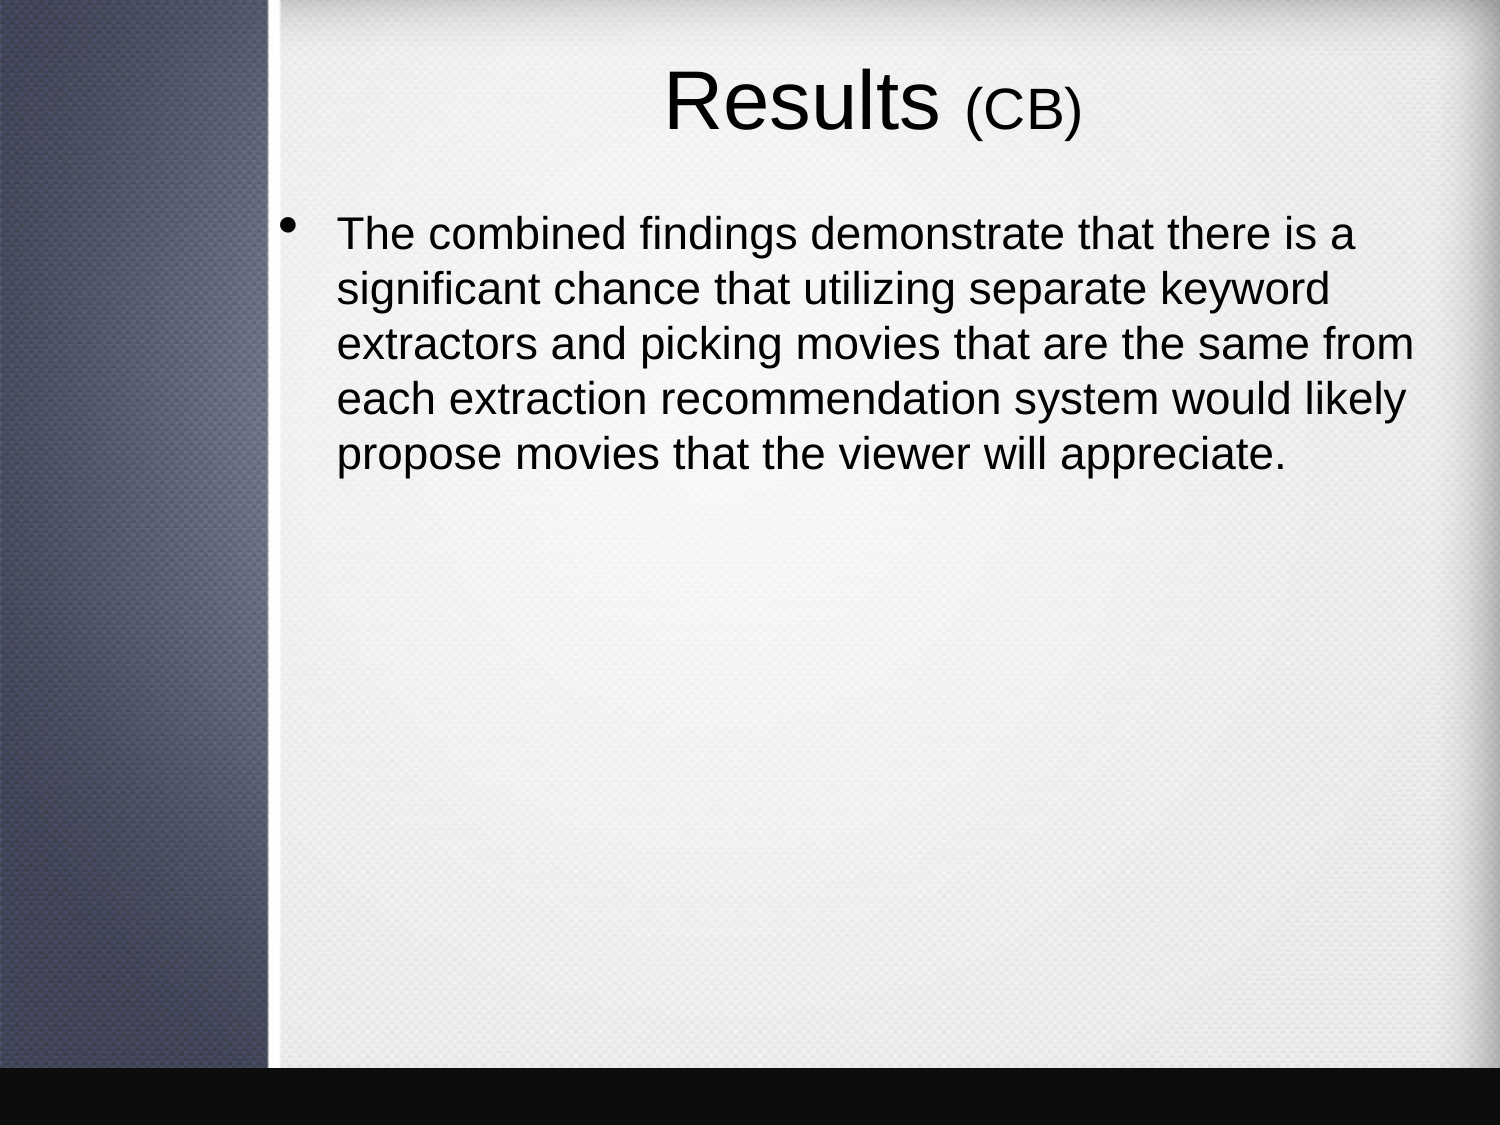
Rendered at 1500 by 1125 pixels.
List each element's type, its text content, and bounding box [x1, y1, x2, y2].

picture [0, 0, 1500, 1068]
title Results (CB) [289, 19, 1459, 173]
text_box [0, 1068, 1500, 1125]
text_box The combined findings demonstrate that there is a significant chance that utilizing separate keyword extractors and picking movies that are the same from each extraction recommendation system would likely propose movies that the viewer will appreciate. [265, 196, 1500, 953]
